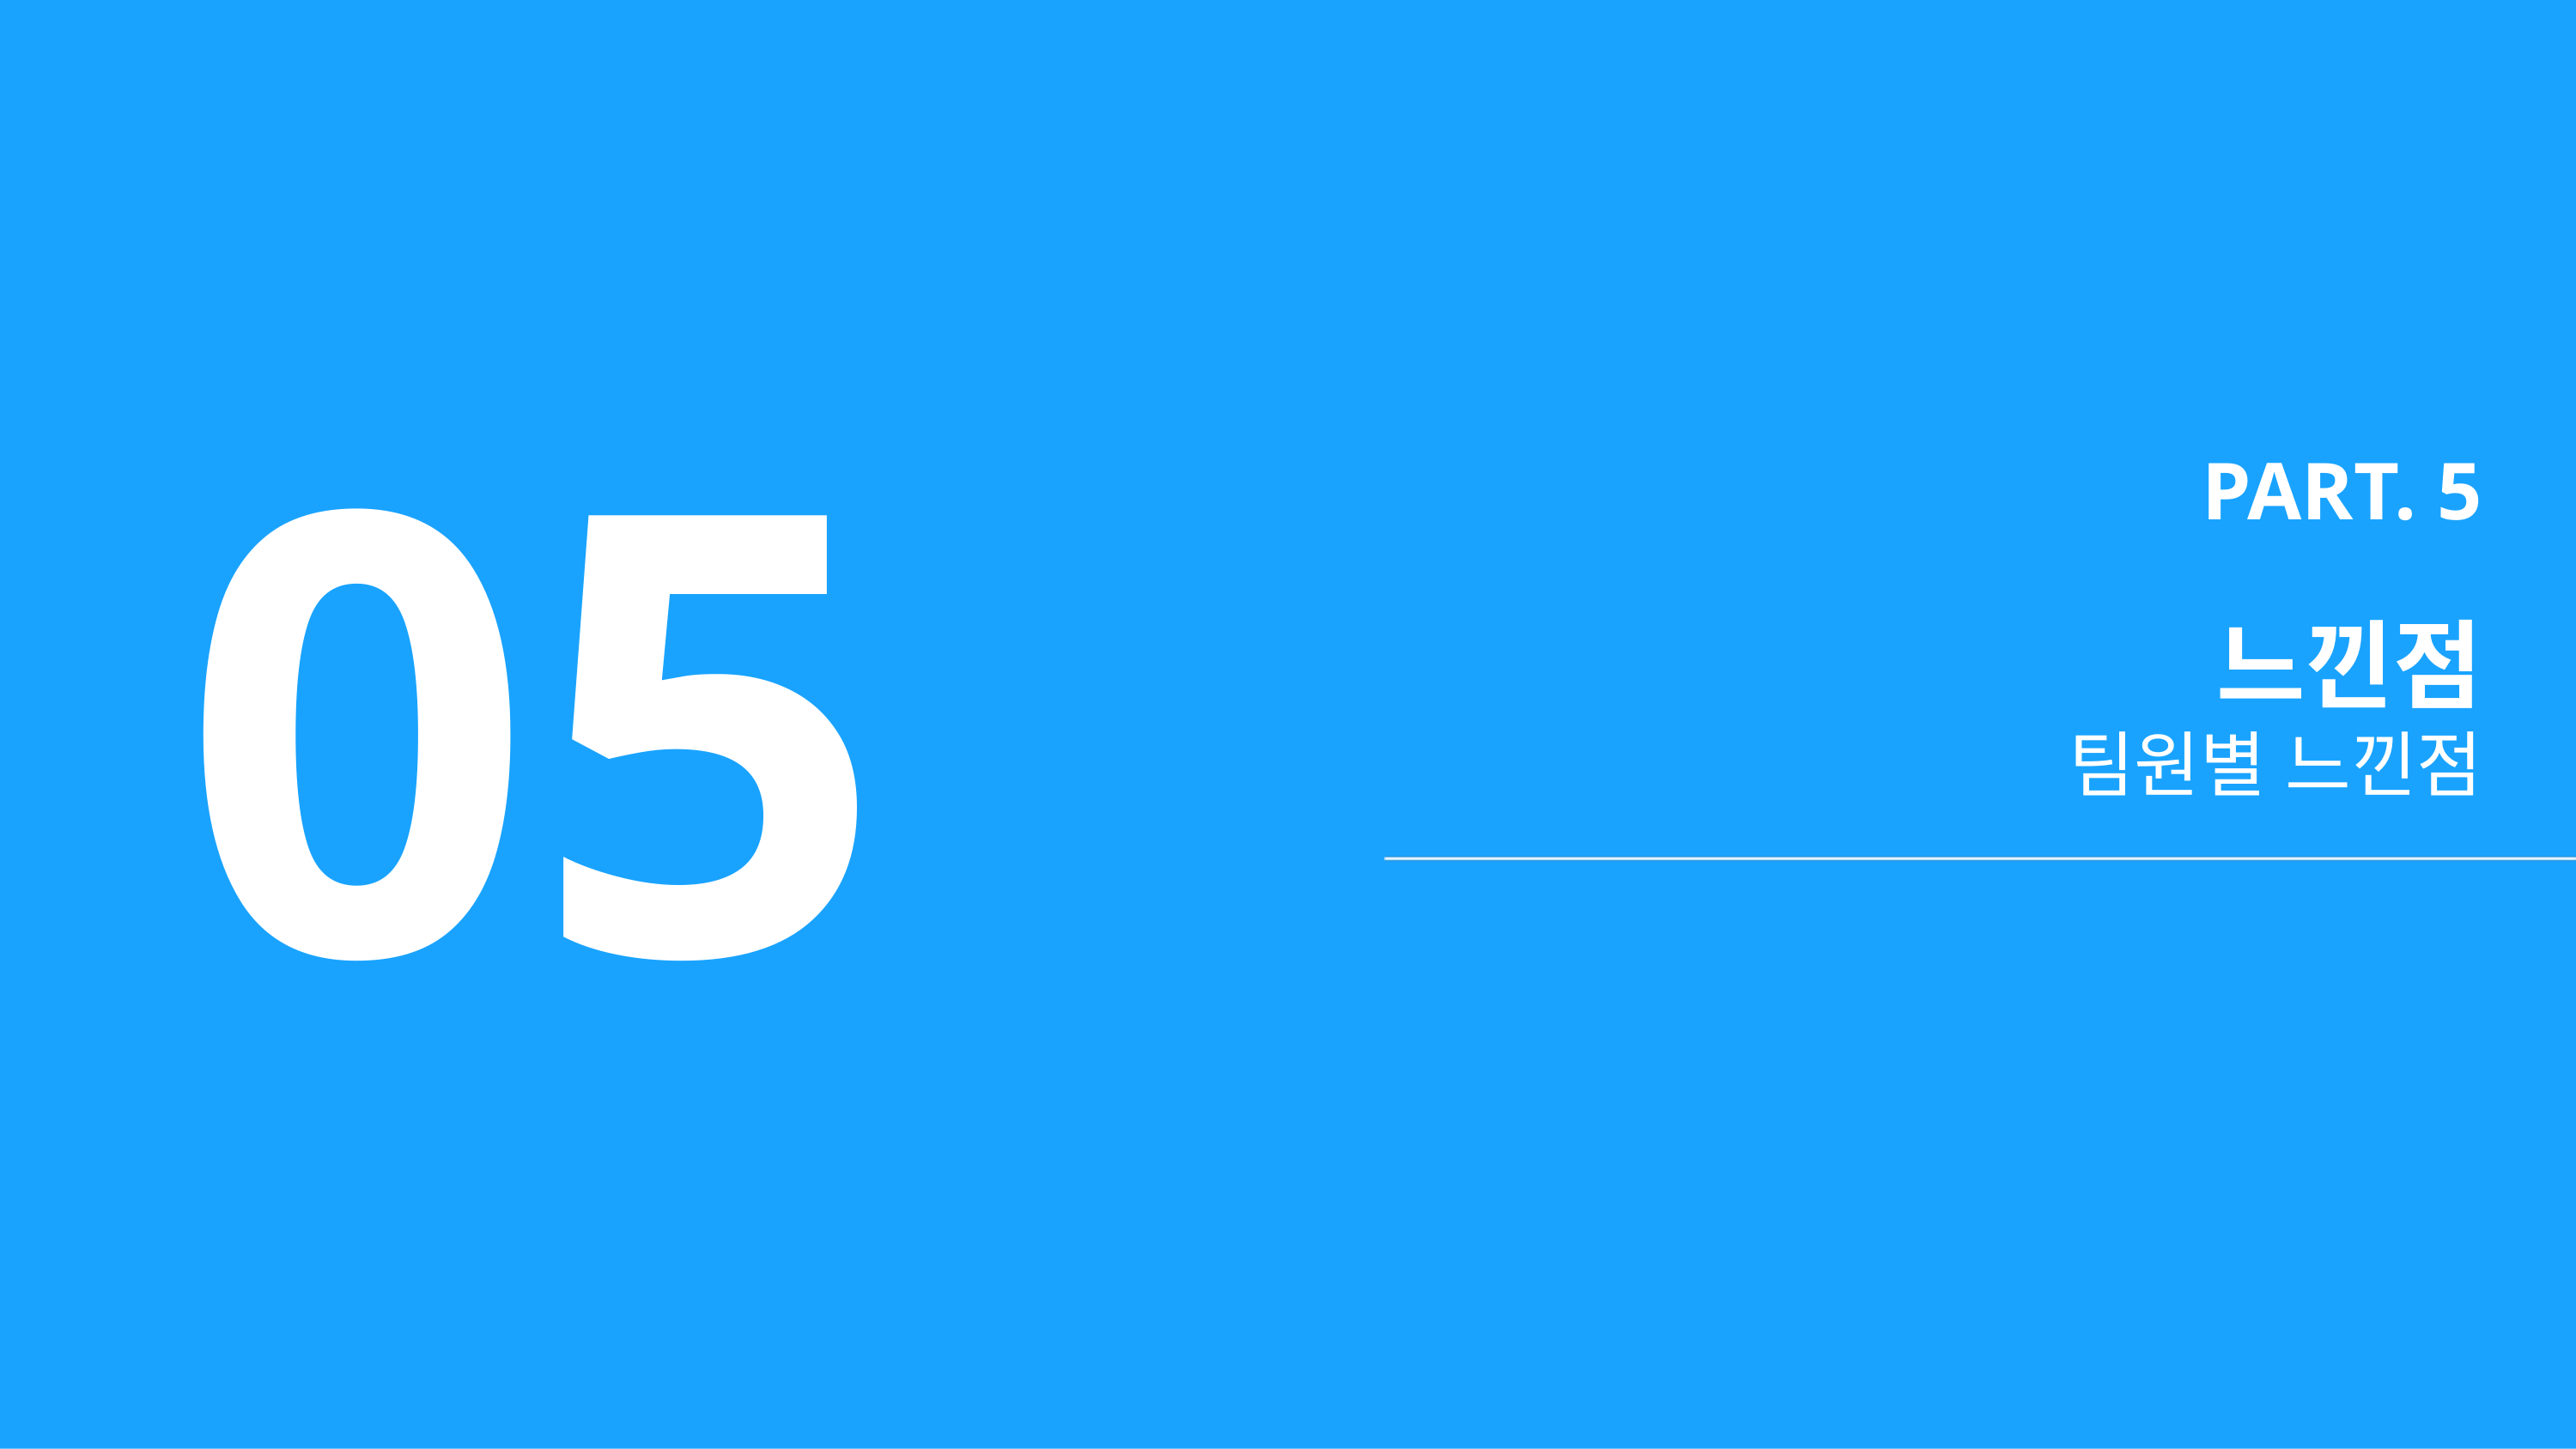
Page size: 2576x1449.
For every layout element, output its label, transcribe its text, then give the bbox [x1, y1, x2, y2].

text_box PART. 5 느낀점 팀원별 느낀점 [1465, 434, 2496, 812]
text_box 05 [128, 333, 939, 1085]
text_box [1384, 852, 2576, 864]
